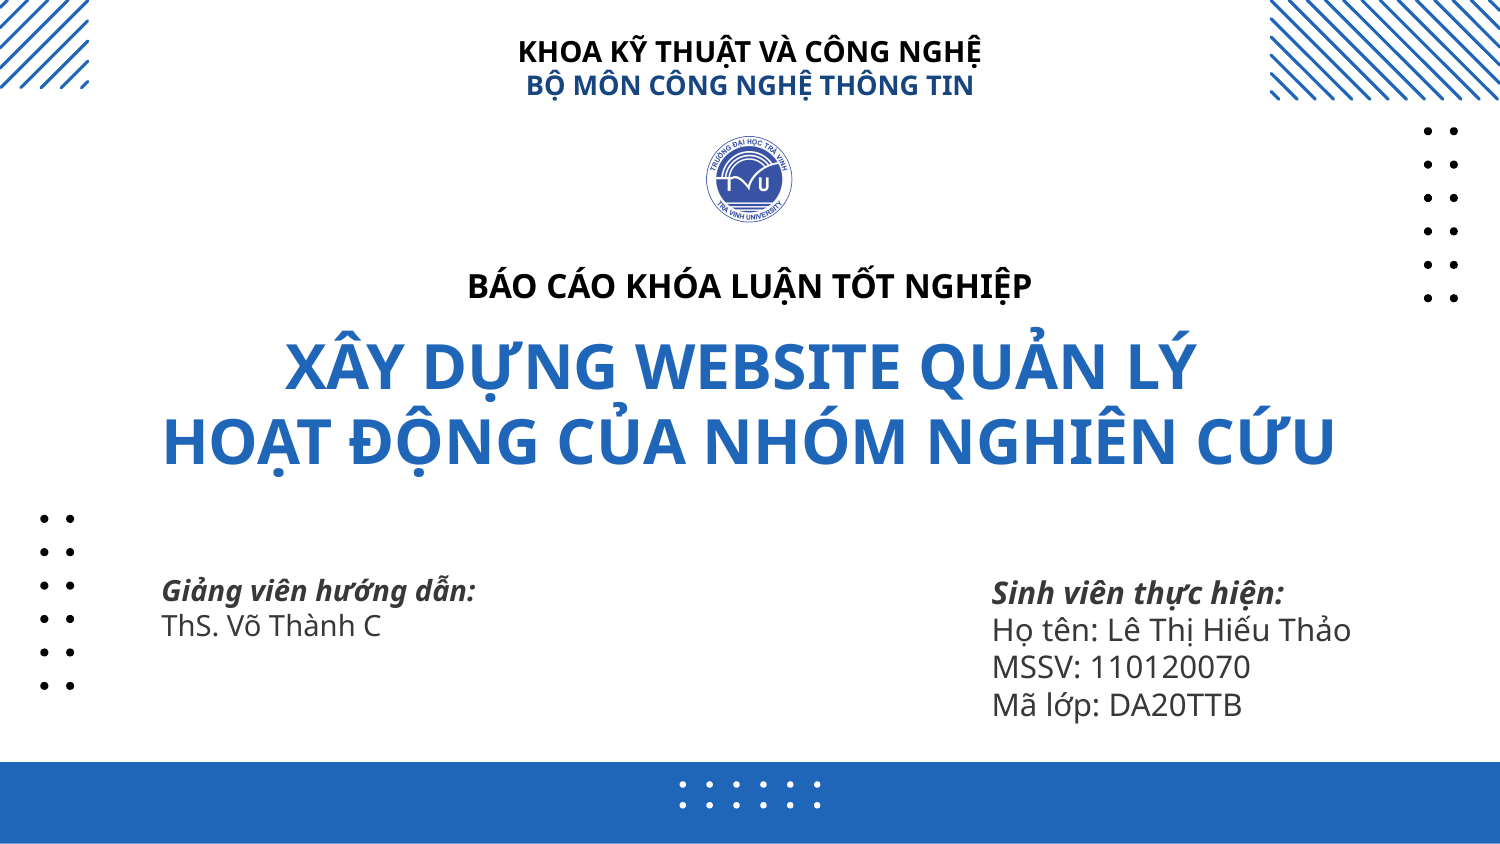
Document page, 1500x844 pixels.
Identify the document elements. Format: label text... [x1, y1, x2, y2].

title BÁO CÁO KHÓA LUẬN TỐT NGHIỆP [396, 249, 1104, 301]
text_box Sinh viên thực hiện: Họ tên: Lê Thị Hiếu Thảo MSSV: 110120070 Mã lớp: DA20TTB [976, 557, 1402, 725]
picture [701, 128, 799, 228]
text_box Giảng viên hướng dẫn: ThS. Võ Thành C [146, 557, 646, 650]
text_box XÂY DỰNG WEBSITE QUẢN LÝ HOẠT ĐỘNG CỦA NHÓM NGHIÊN CỨU [130, 319, 1370, 485]
text_box KHOA KỸ THUẬT VÀ CÔNG NGHỆ BỘ MÔN CÔNG NGHỆ THÔNG TIN [340, 26, 1160, 109]
